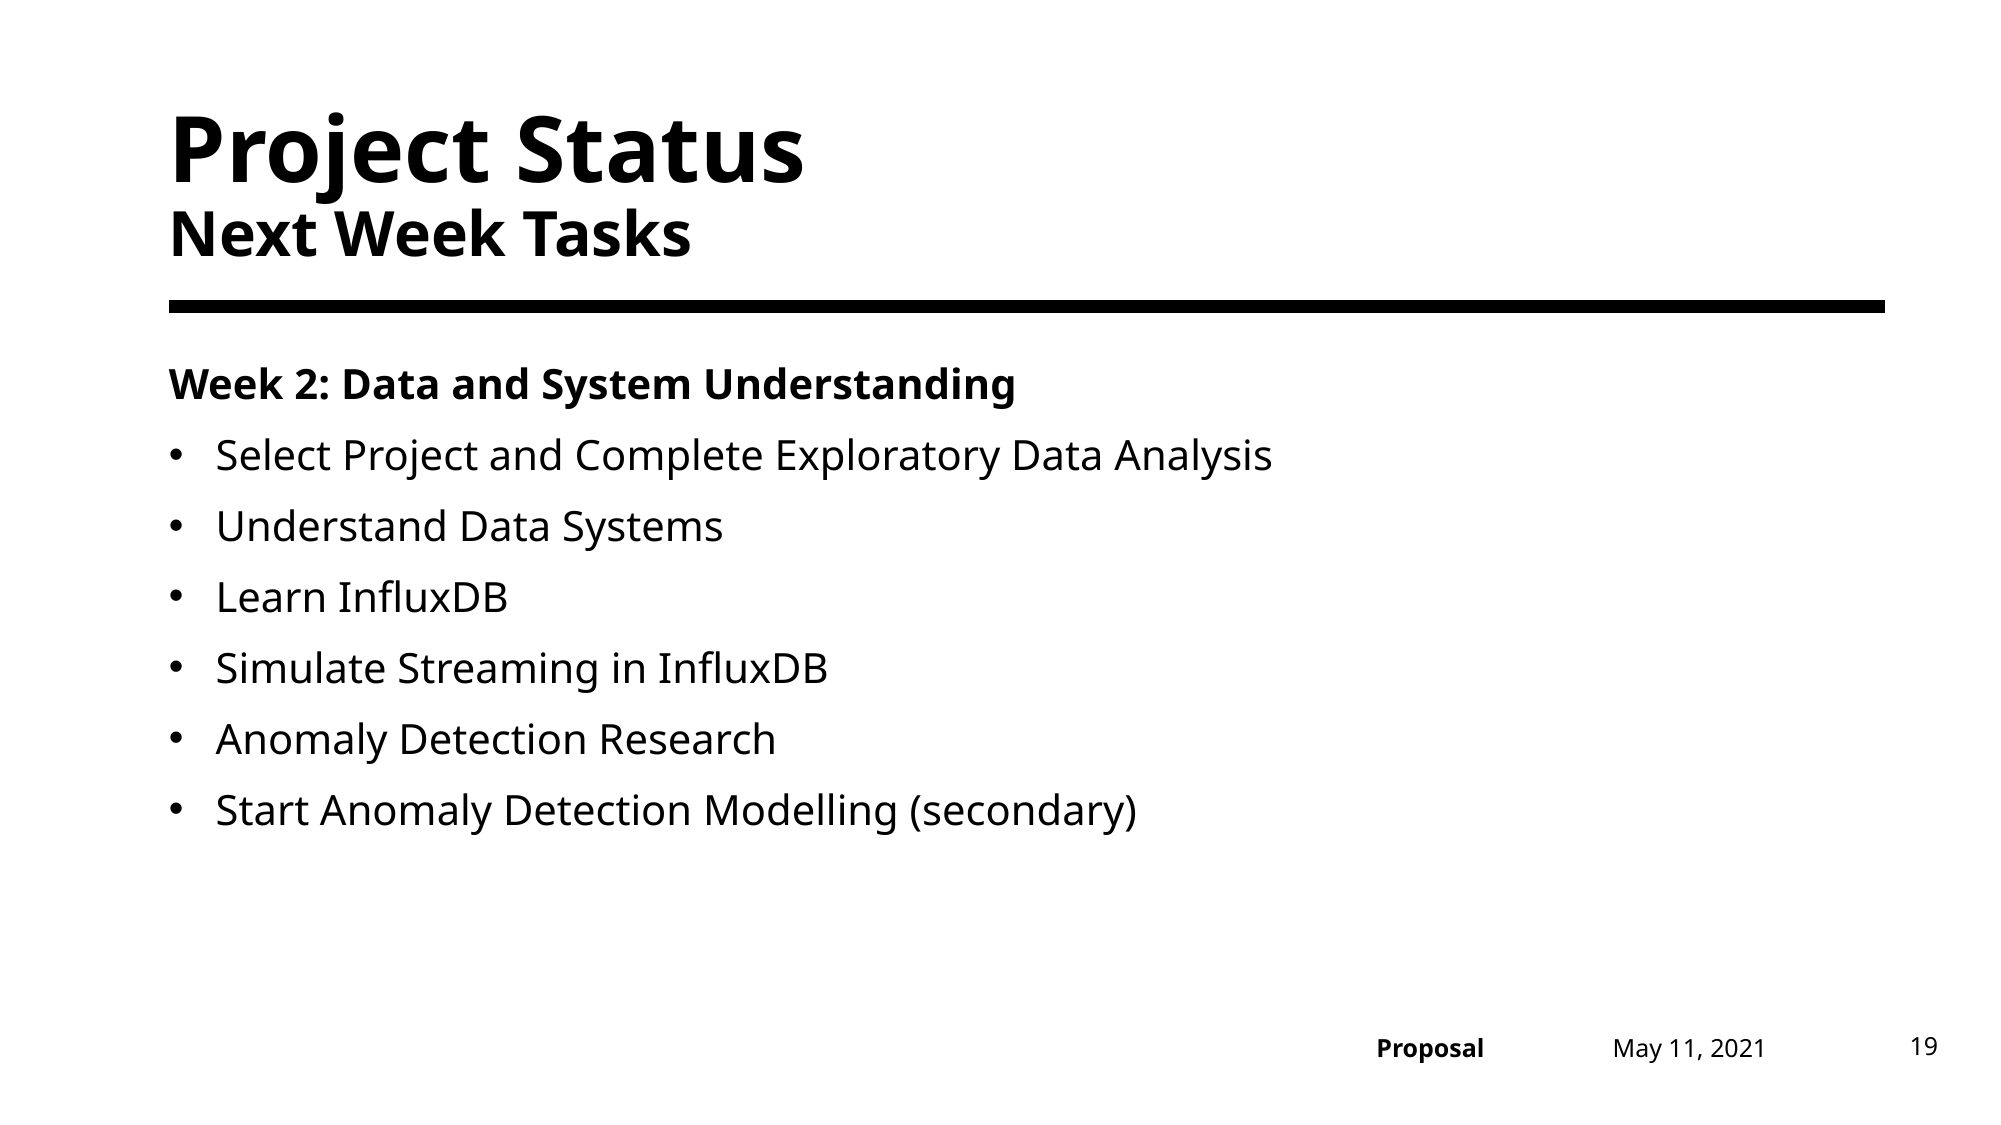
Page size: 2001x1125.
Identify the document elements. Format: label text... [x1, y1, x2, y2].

title Project Status Next Week Tasks [168, 62, 1824, 270]
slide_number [1612, 1032, 1863, 1063]
slide_number 19 [1885, 1032, 1954, 1063]
text_box Week 2: Data and System Understanding Select Project and Complete Exploratory Data Analysis Understand Data Systems Learn InfluxDB Simulate Streaming in InfluxDB Anomaly Detection Research Start Anomaly Detection Modelling (secondary) [168, 358, 1775, 944]
footer Proposal [1361, 1032, 1602, 1063]
